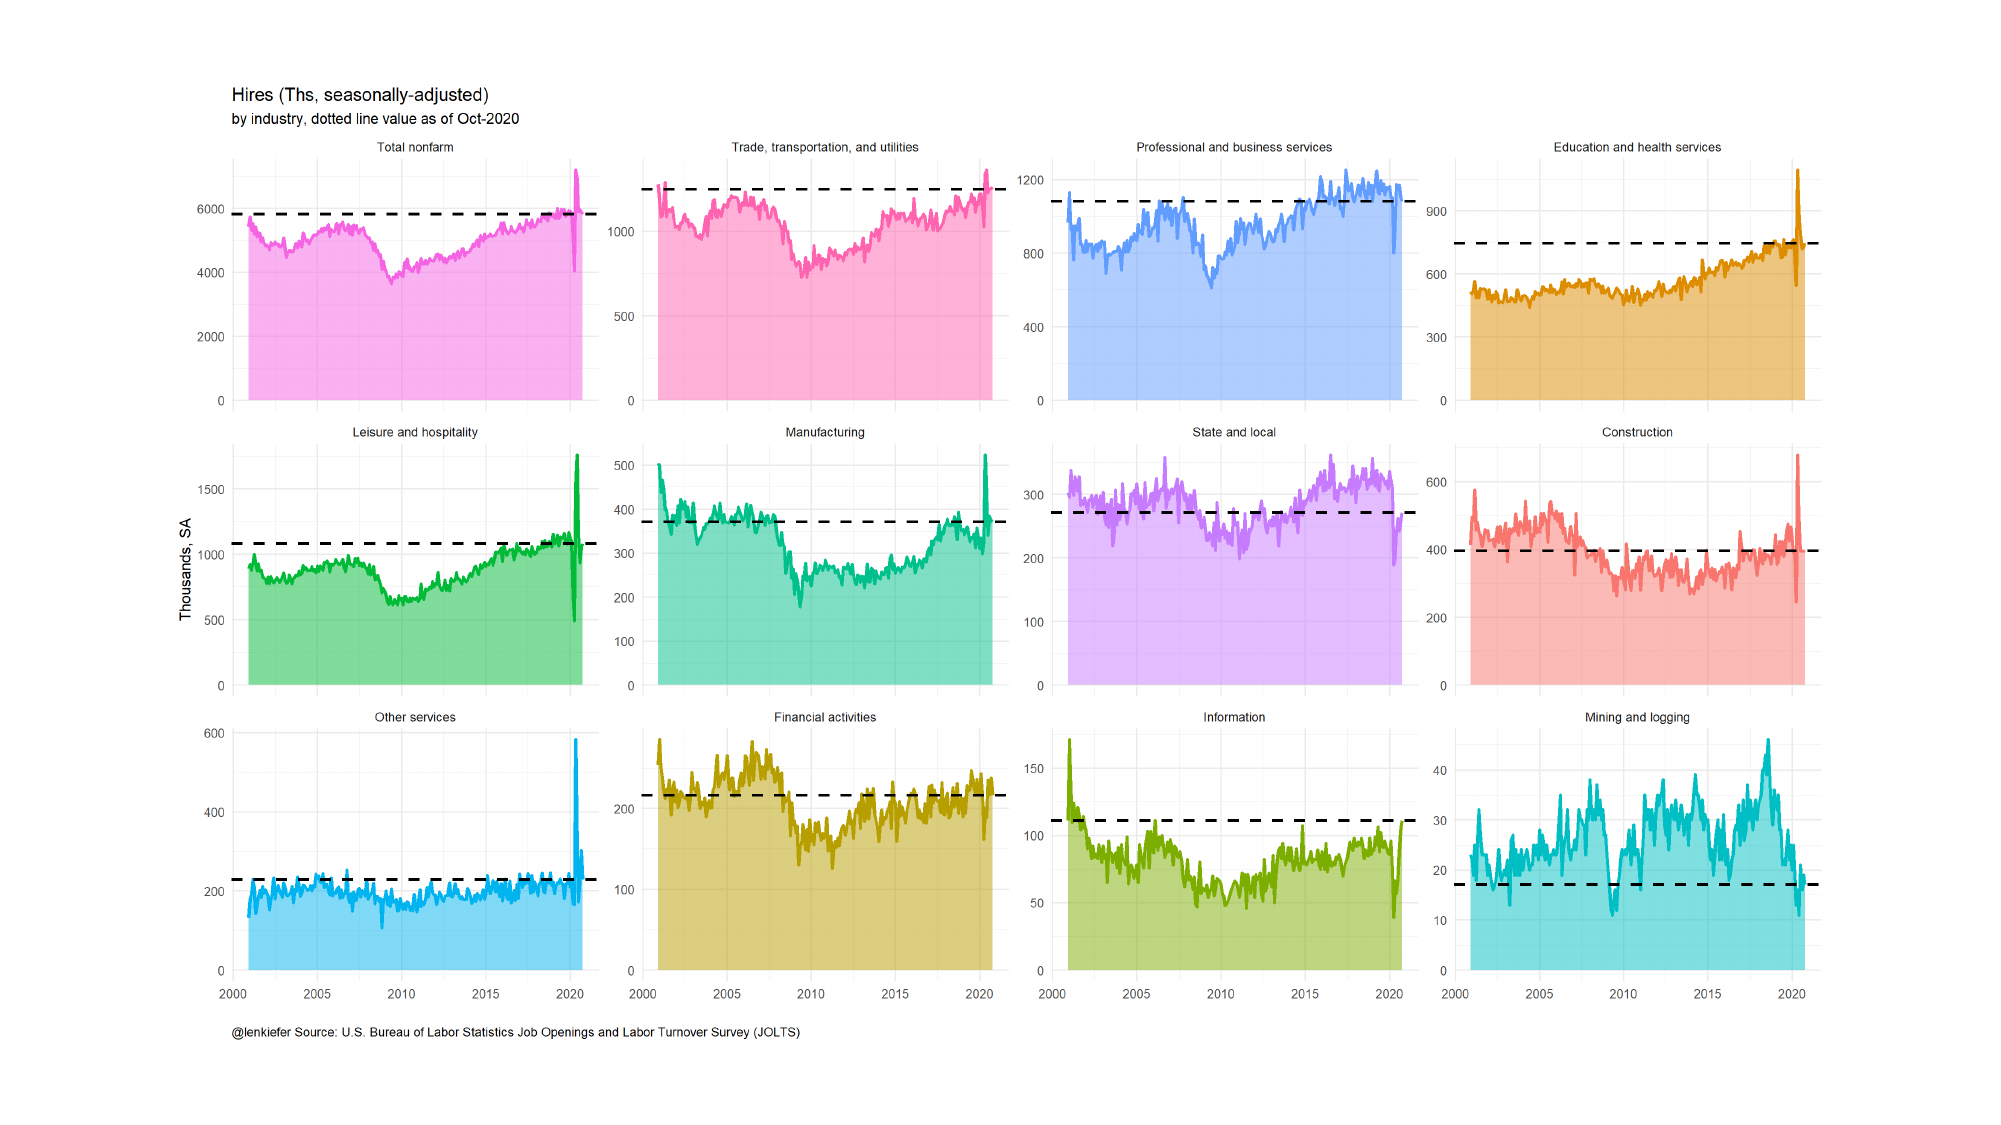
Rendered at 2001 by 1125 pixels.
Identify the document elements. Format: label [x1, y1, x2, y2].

list [171, 79, 1829, 1046]
